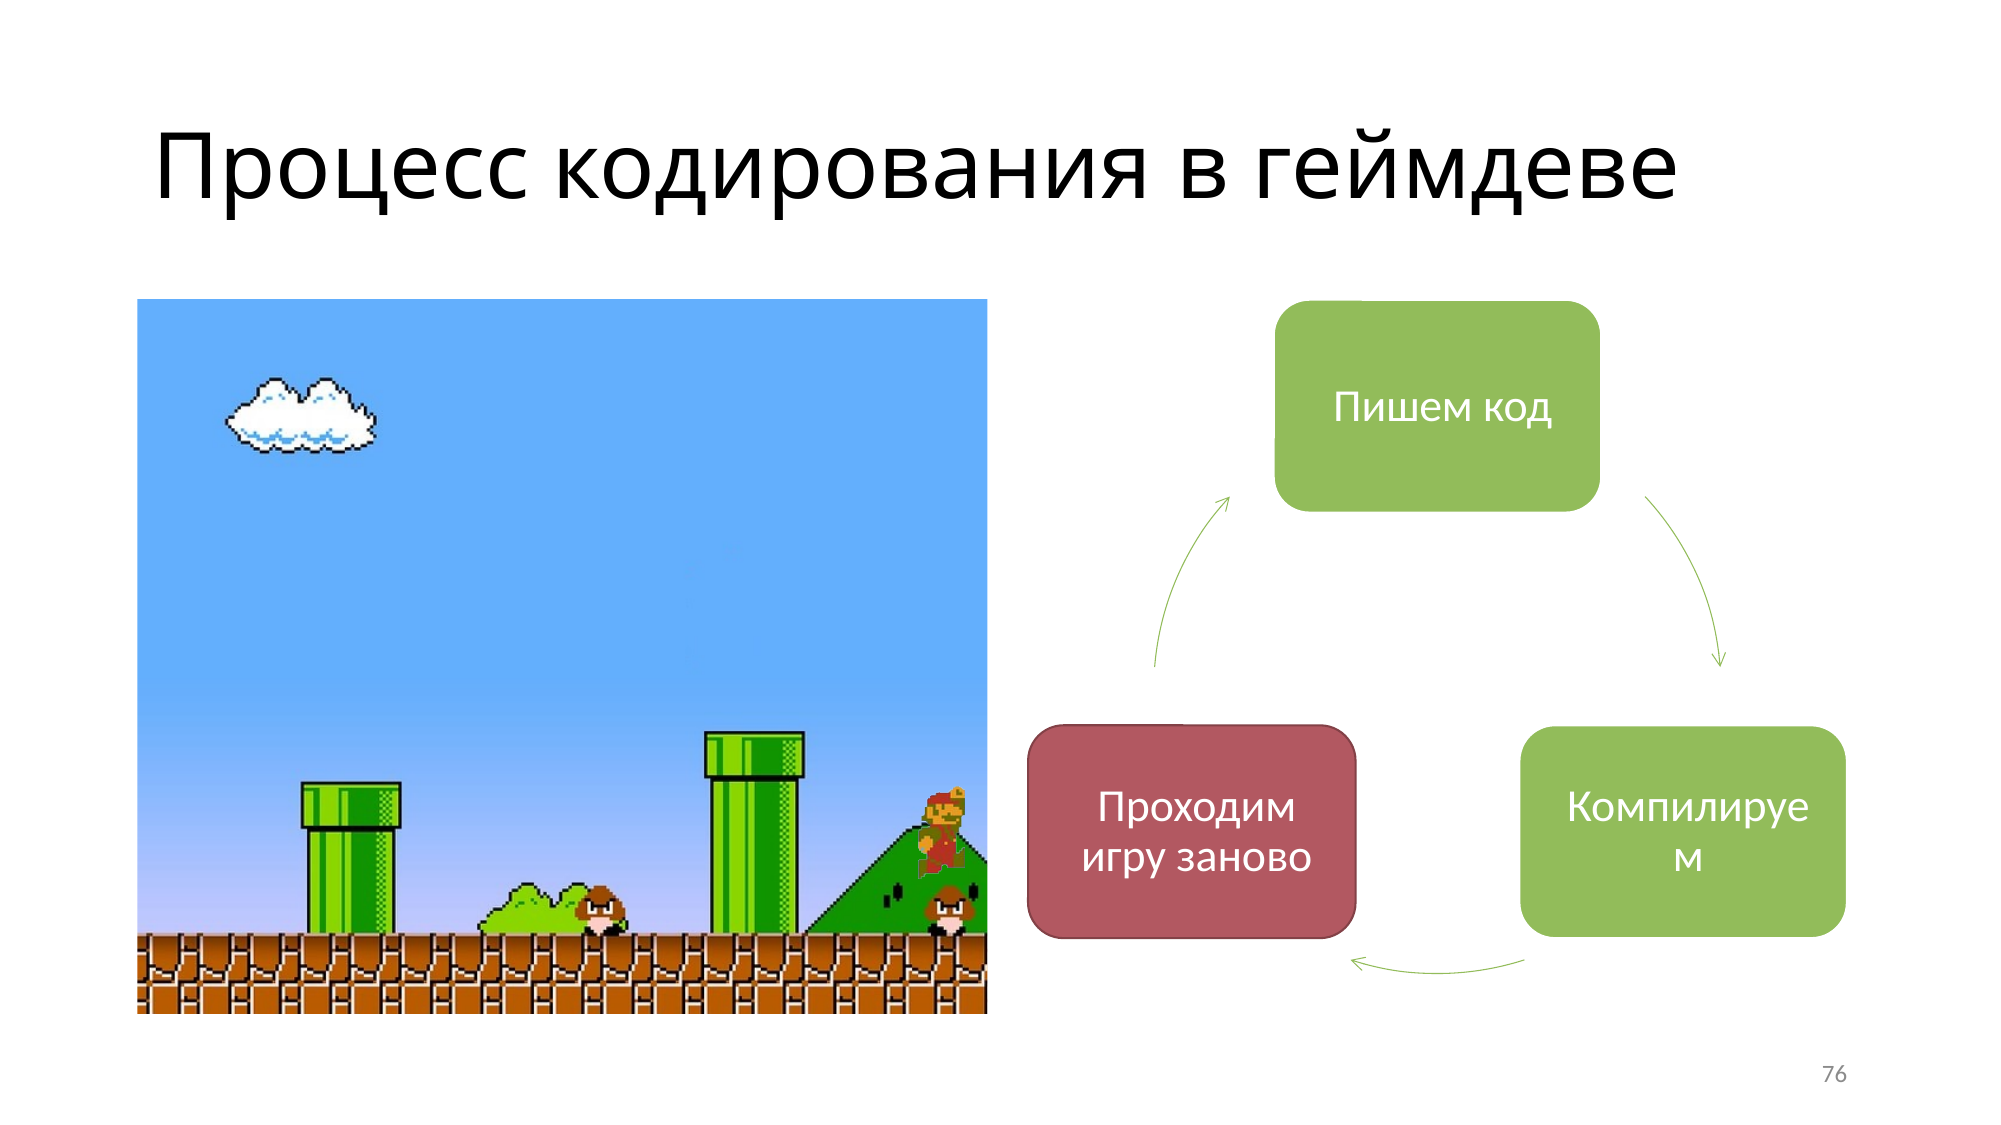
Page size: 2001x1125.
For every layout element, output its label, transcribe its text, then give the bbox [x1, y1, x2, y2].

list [1012, 299, 1863, 1014]
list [137, 299, 988, 1014]
title Процесс кодирования в геймдеве [137, 59, 1863, 278]
picture [918, 785, 965, 880]
slide_number 76 [1412, 1042, 1863, 1103]
